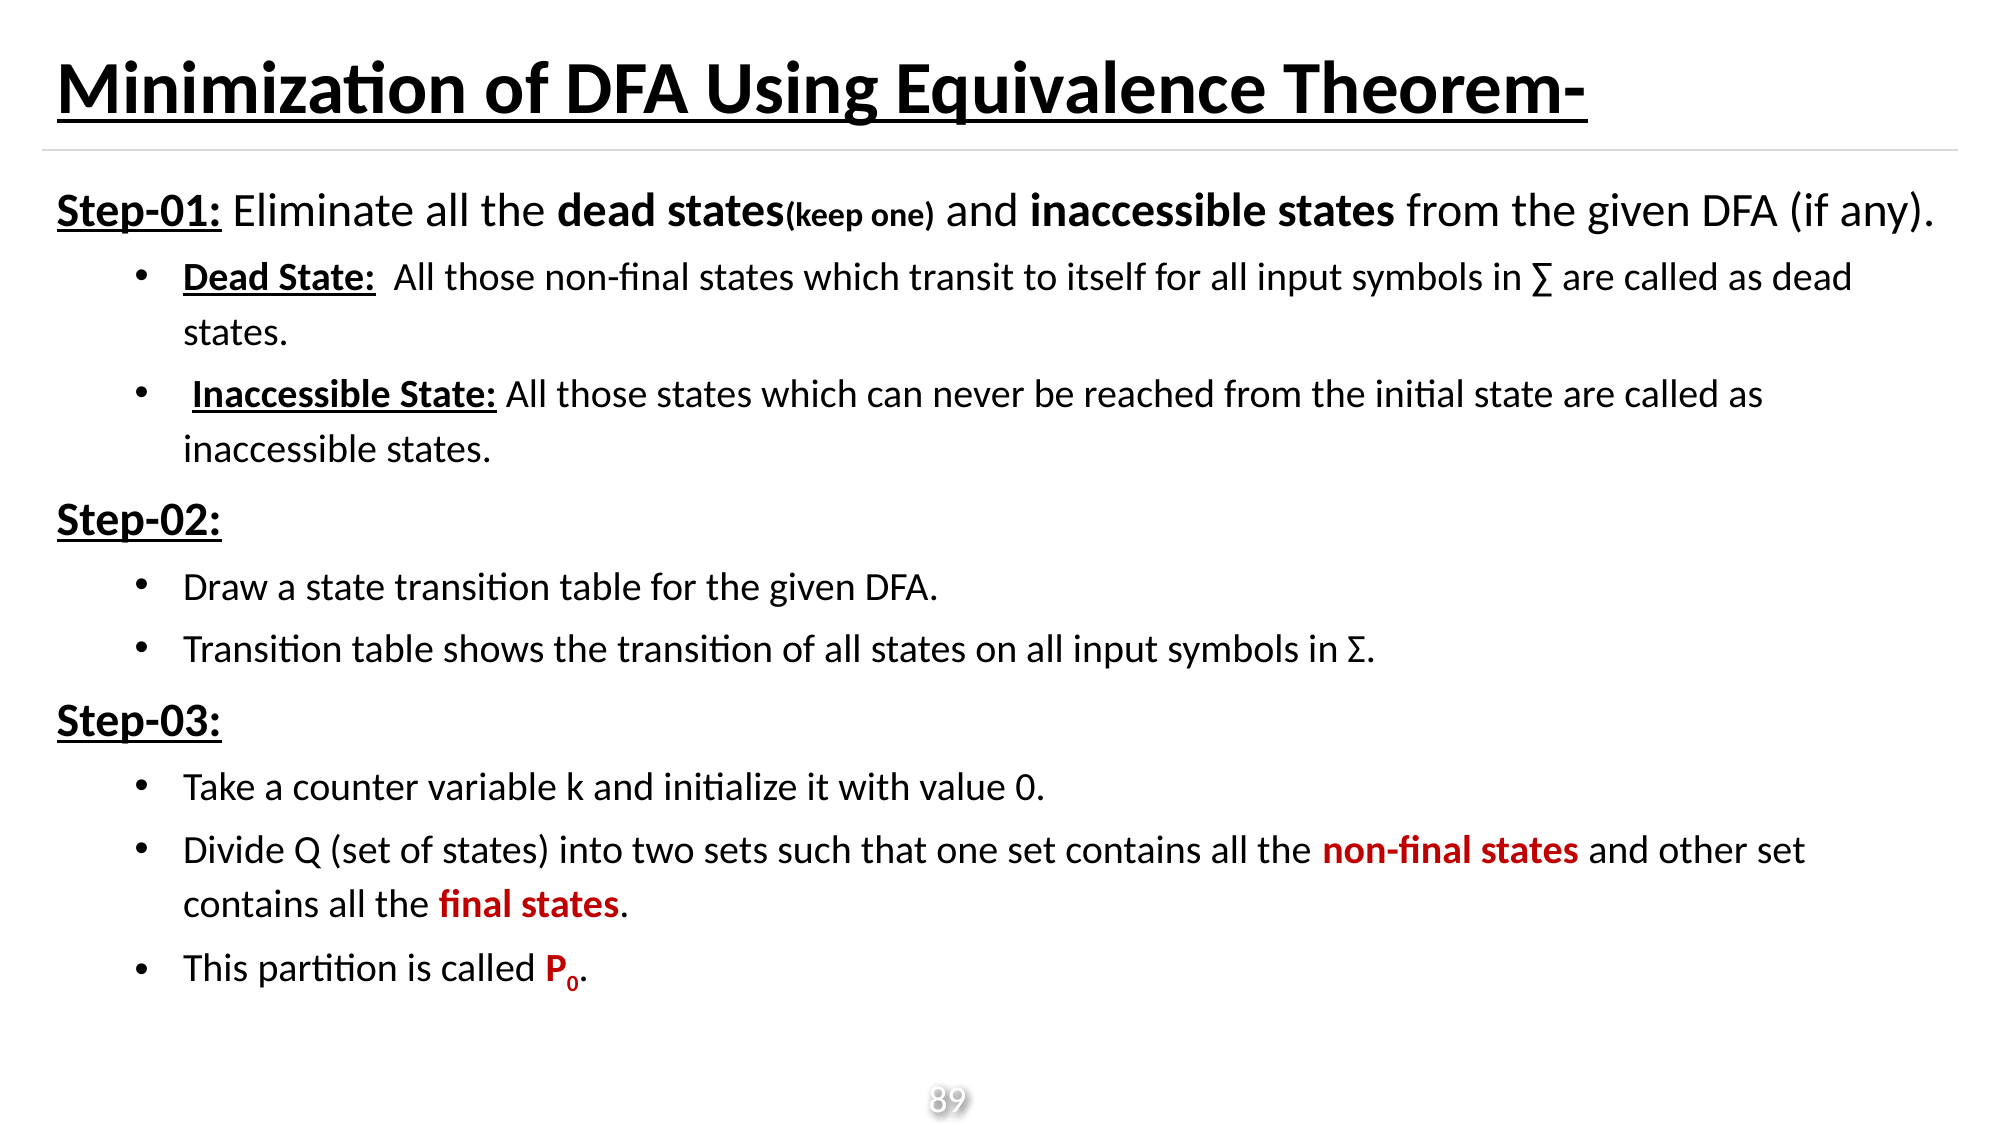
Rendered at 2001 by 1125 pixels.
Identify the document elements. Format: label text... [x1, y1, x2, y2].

title Minimization of DFA Using Equivalence Theorem- [41, 17, 1959, 150]
list Step-01: Eliminate all the dead states(keep one) and inaccessible states from the given DFA (if any). Dead State: All those non-final states which transit to itself for all input symbols in ∑ are called as dead states. Inaccessible State: All those states which can never be reached from the initial state are called as inaccessible states. Step-02: Draw a state transition table for the given DFA. Transition table shows the transition of all states on all input symbols in Σ. Step-03: Take a counter variable k and initialize it with value 0. Divide Q (set of states) into two sets such that one set contains all the non-final states and other set contains all the final states. This partition is called P0. [41, 162, 1959, 1038]
